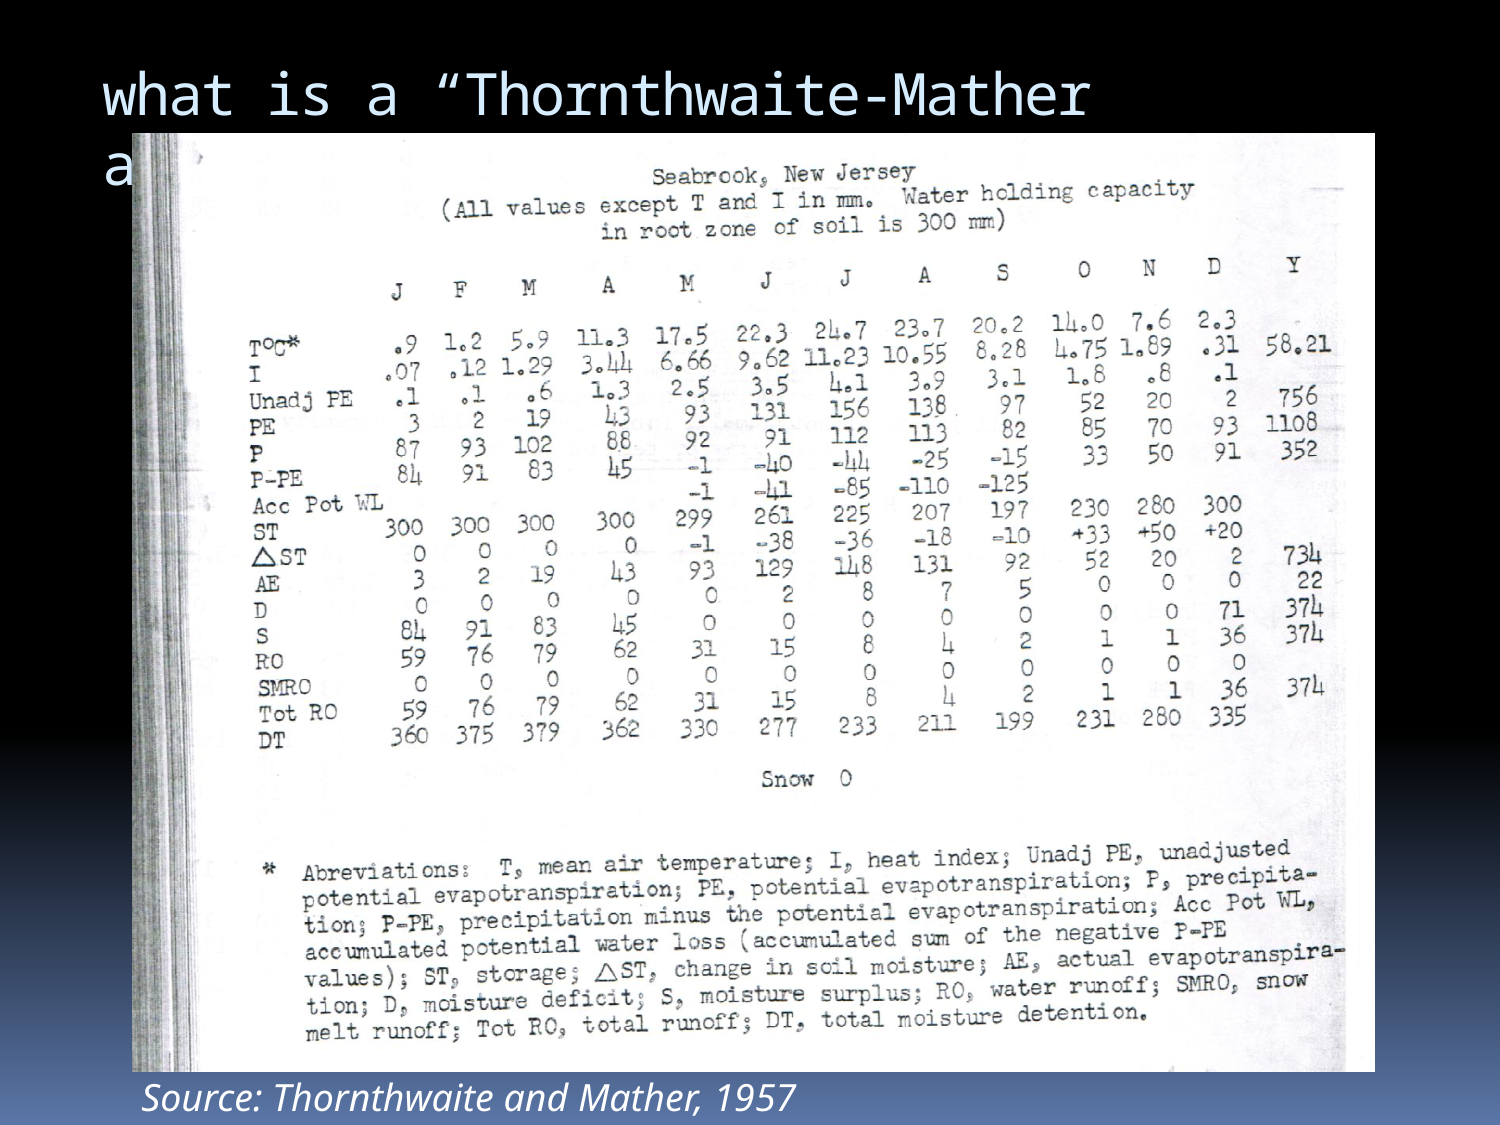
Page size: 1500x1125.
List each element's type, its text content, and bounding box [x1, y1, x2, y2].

title what is a “Thornthwaite-Mather approach”? [87, 50, 1438, 163]
picture [131, 132, 1376, 1072]
text_box Source: Thornthwaite and Mather, 1957 [126, 1081, 812, 1125]
